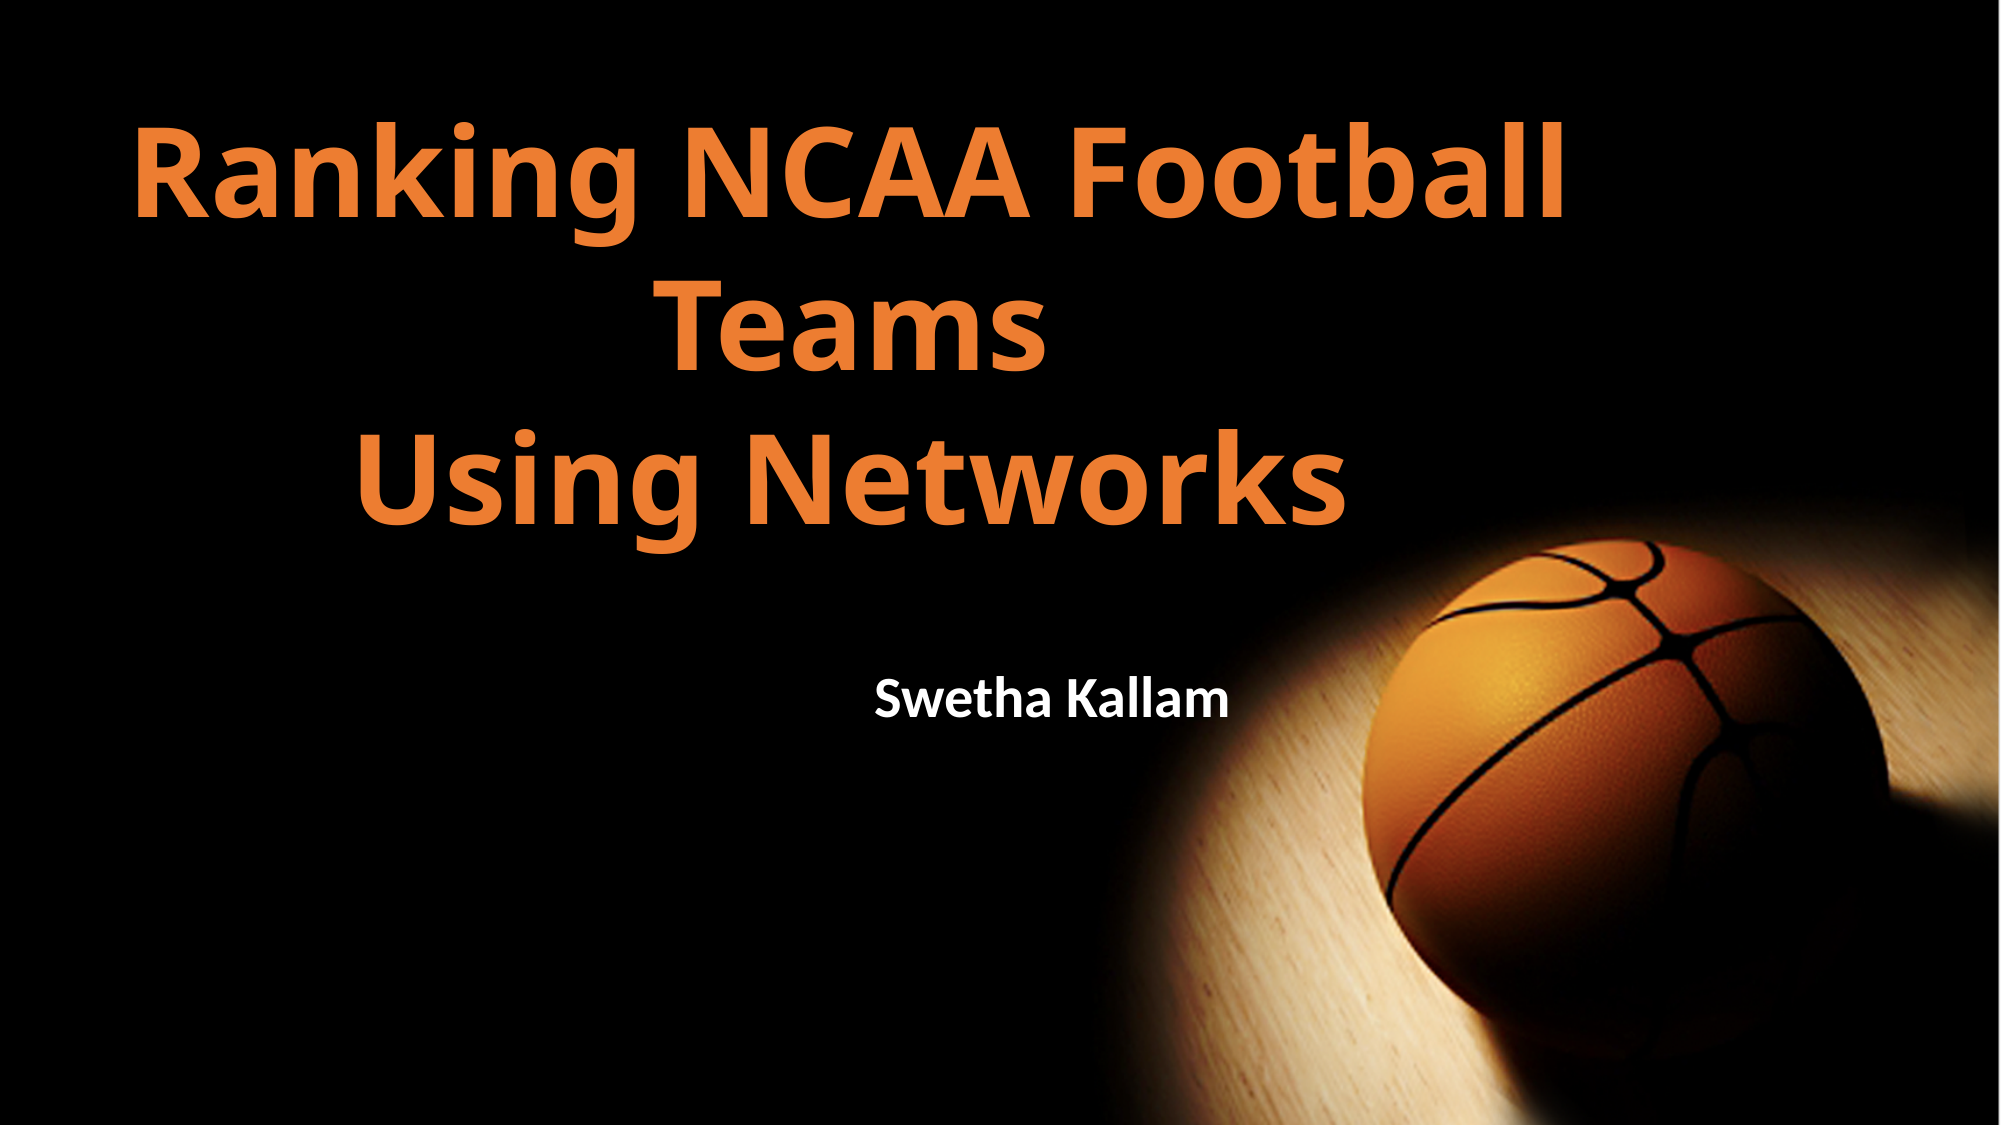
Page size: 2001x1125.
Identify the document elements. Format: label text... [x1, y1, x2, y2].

text_box Ranking NCAA Football Teams Using Networks [100, 86, 1601, 563]
text_box Swetha Kallam [309, 589, 1810, 770]
picture [0, 0, 2001, 1125]
